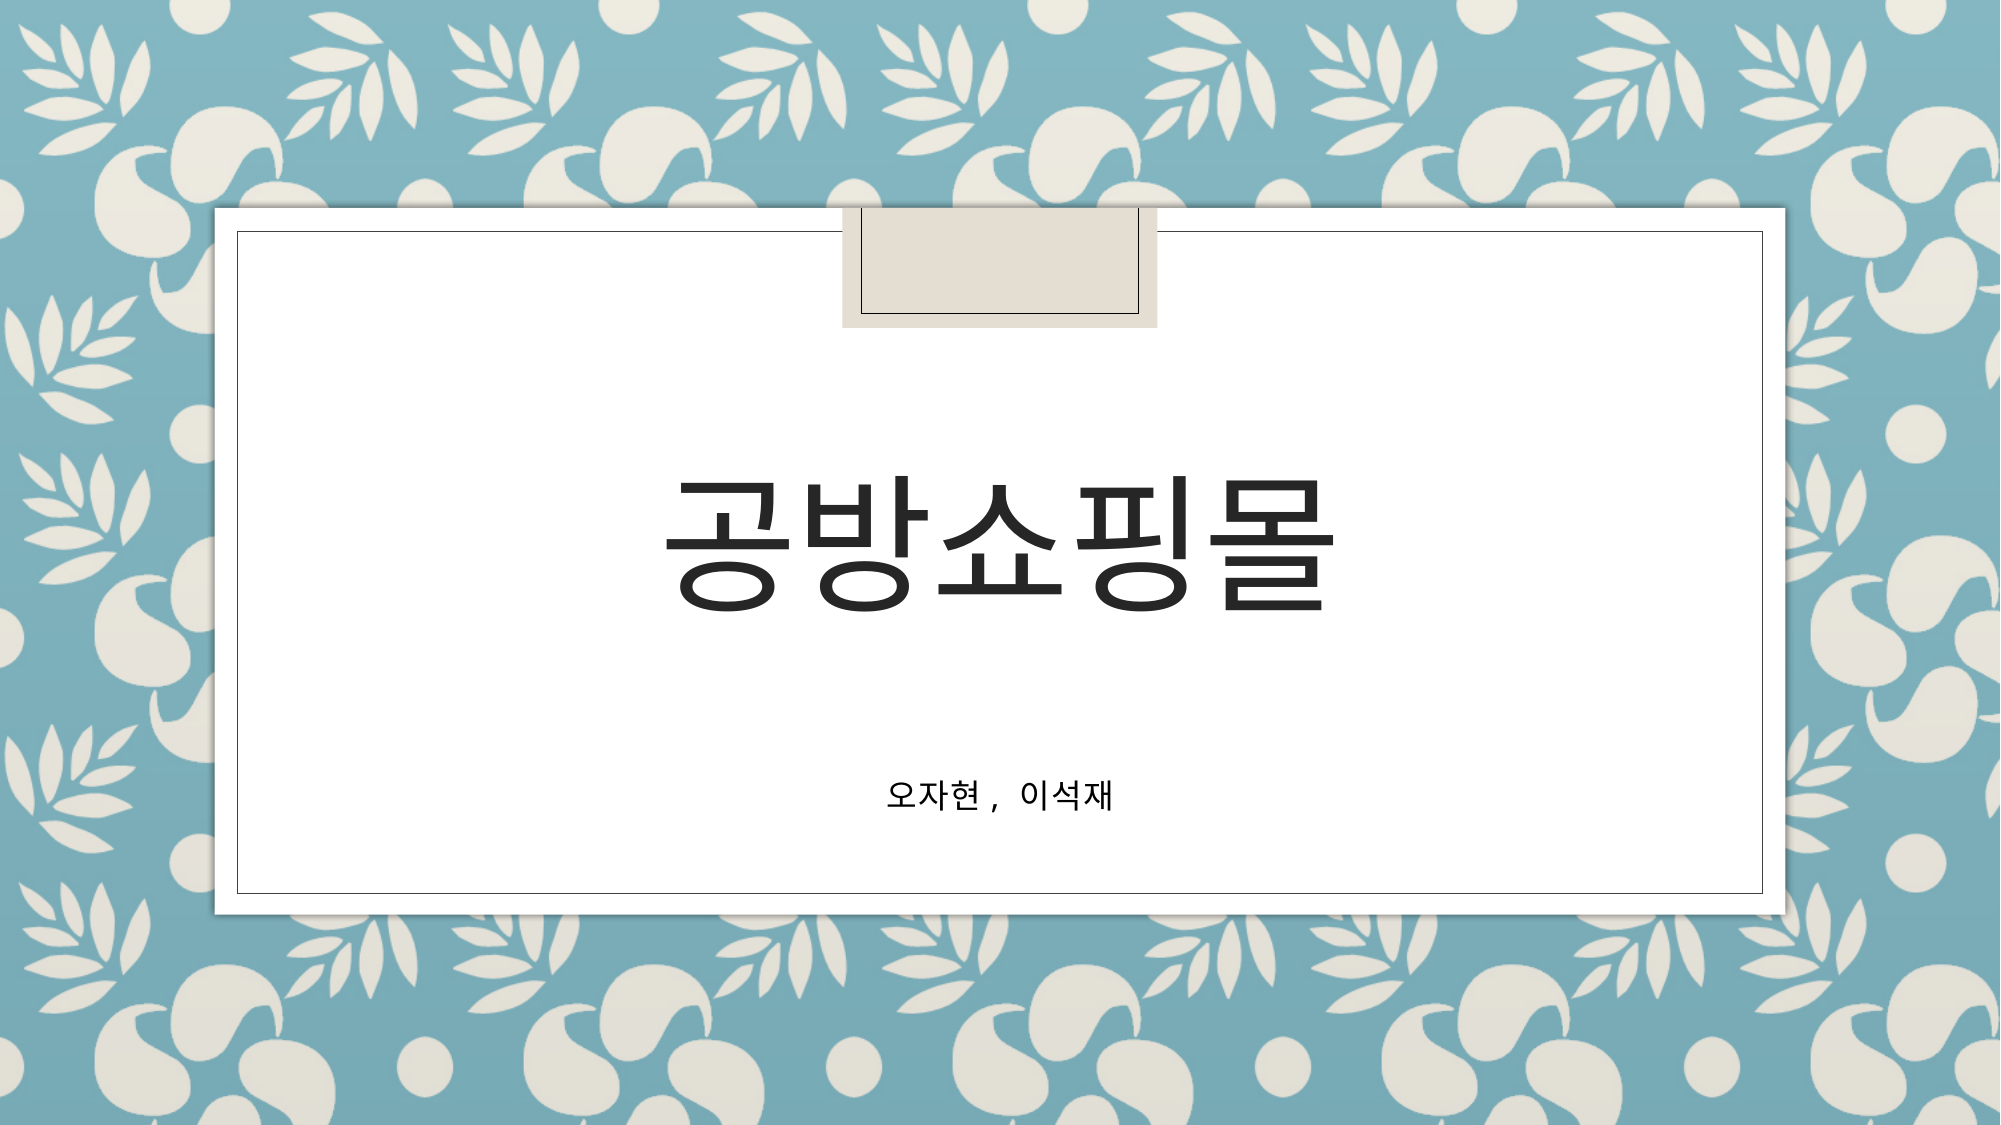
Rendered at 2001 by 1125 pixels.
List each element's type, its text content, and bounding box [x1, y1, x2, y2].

subtitle 오자현, 이석재 [256, 768, 1745, 844]
title 공방쇼핑몰 [256, 343, 1744, 768]
